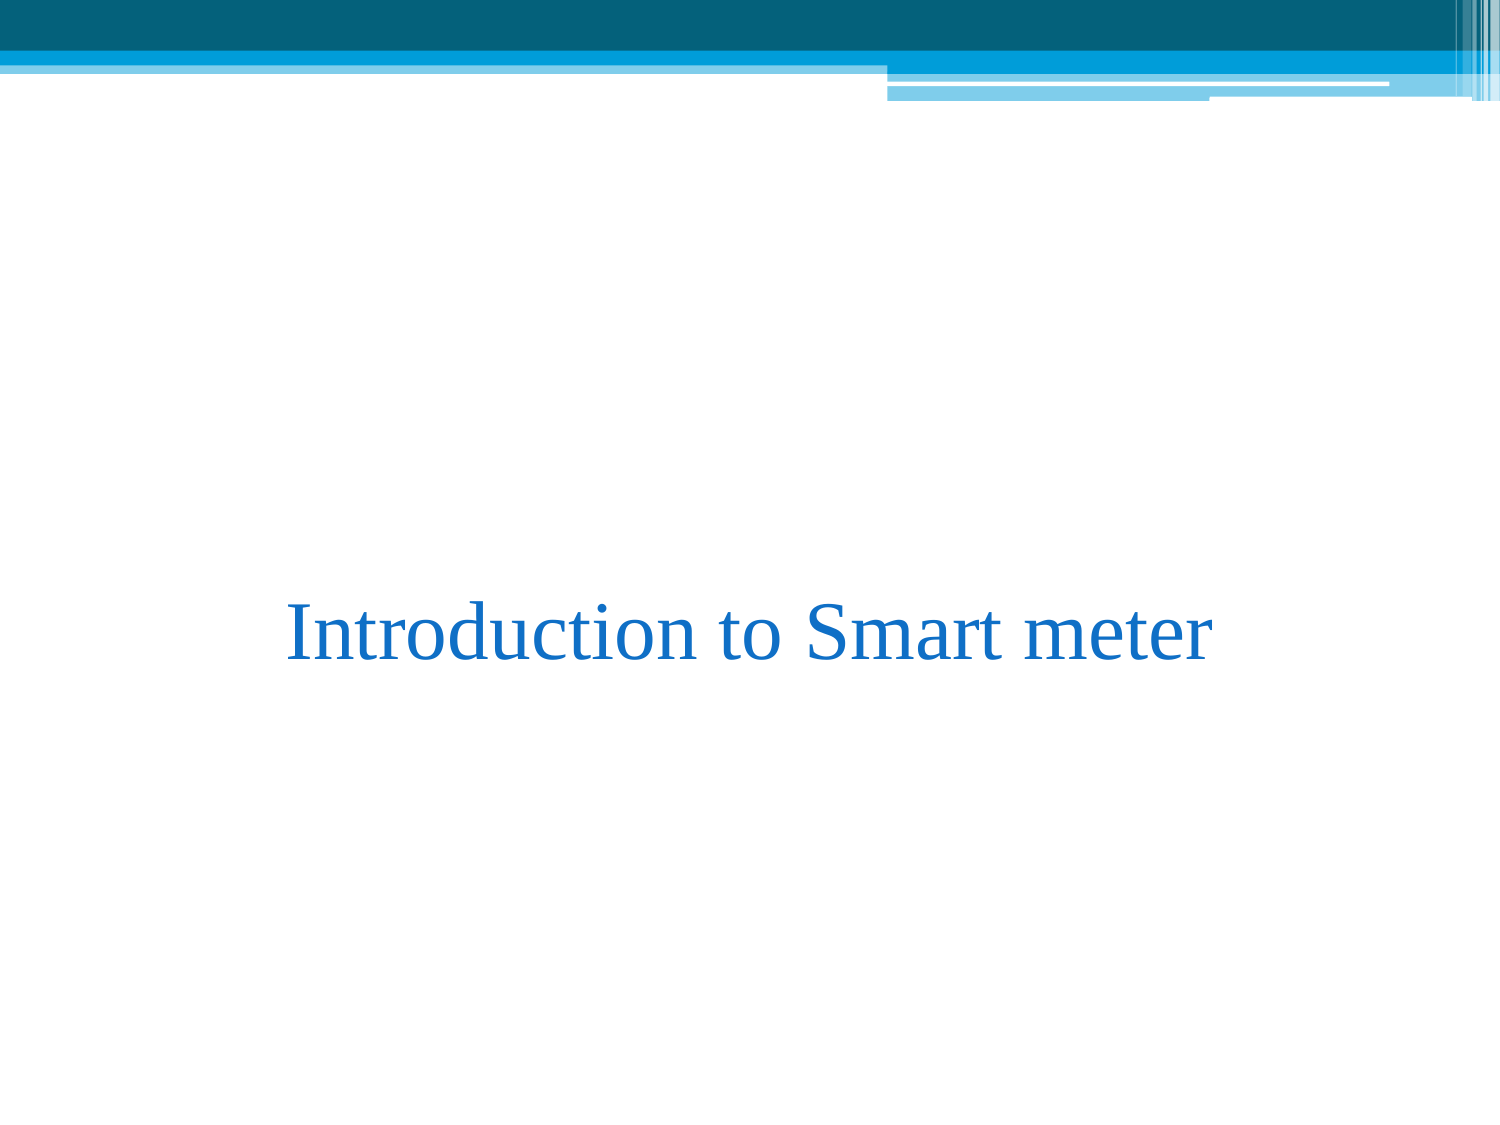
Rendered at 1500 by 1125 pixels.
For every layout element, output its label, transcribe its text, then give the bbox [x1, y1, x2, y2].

text_box Introduction to Smart meter [0, 538, 1500, 714]
